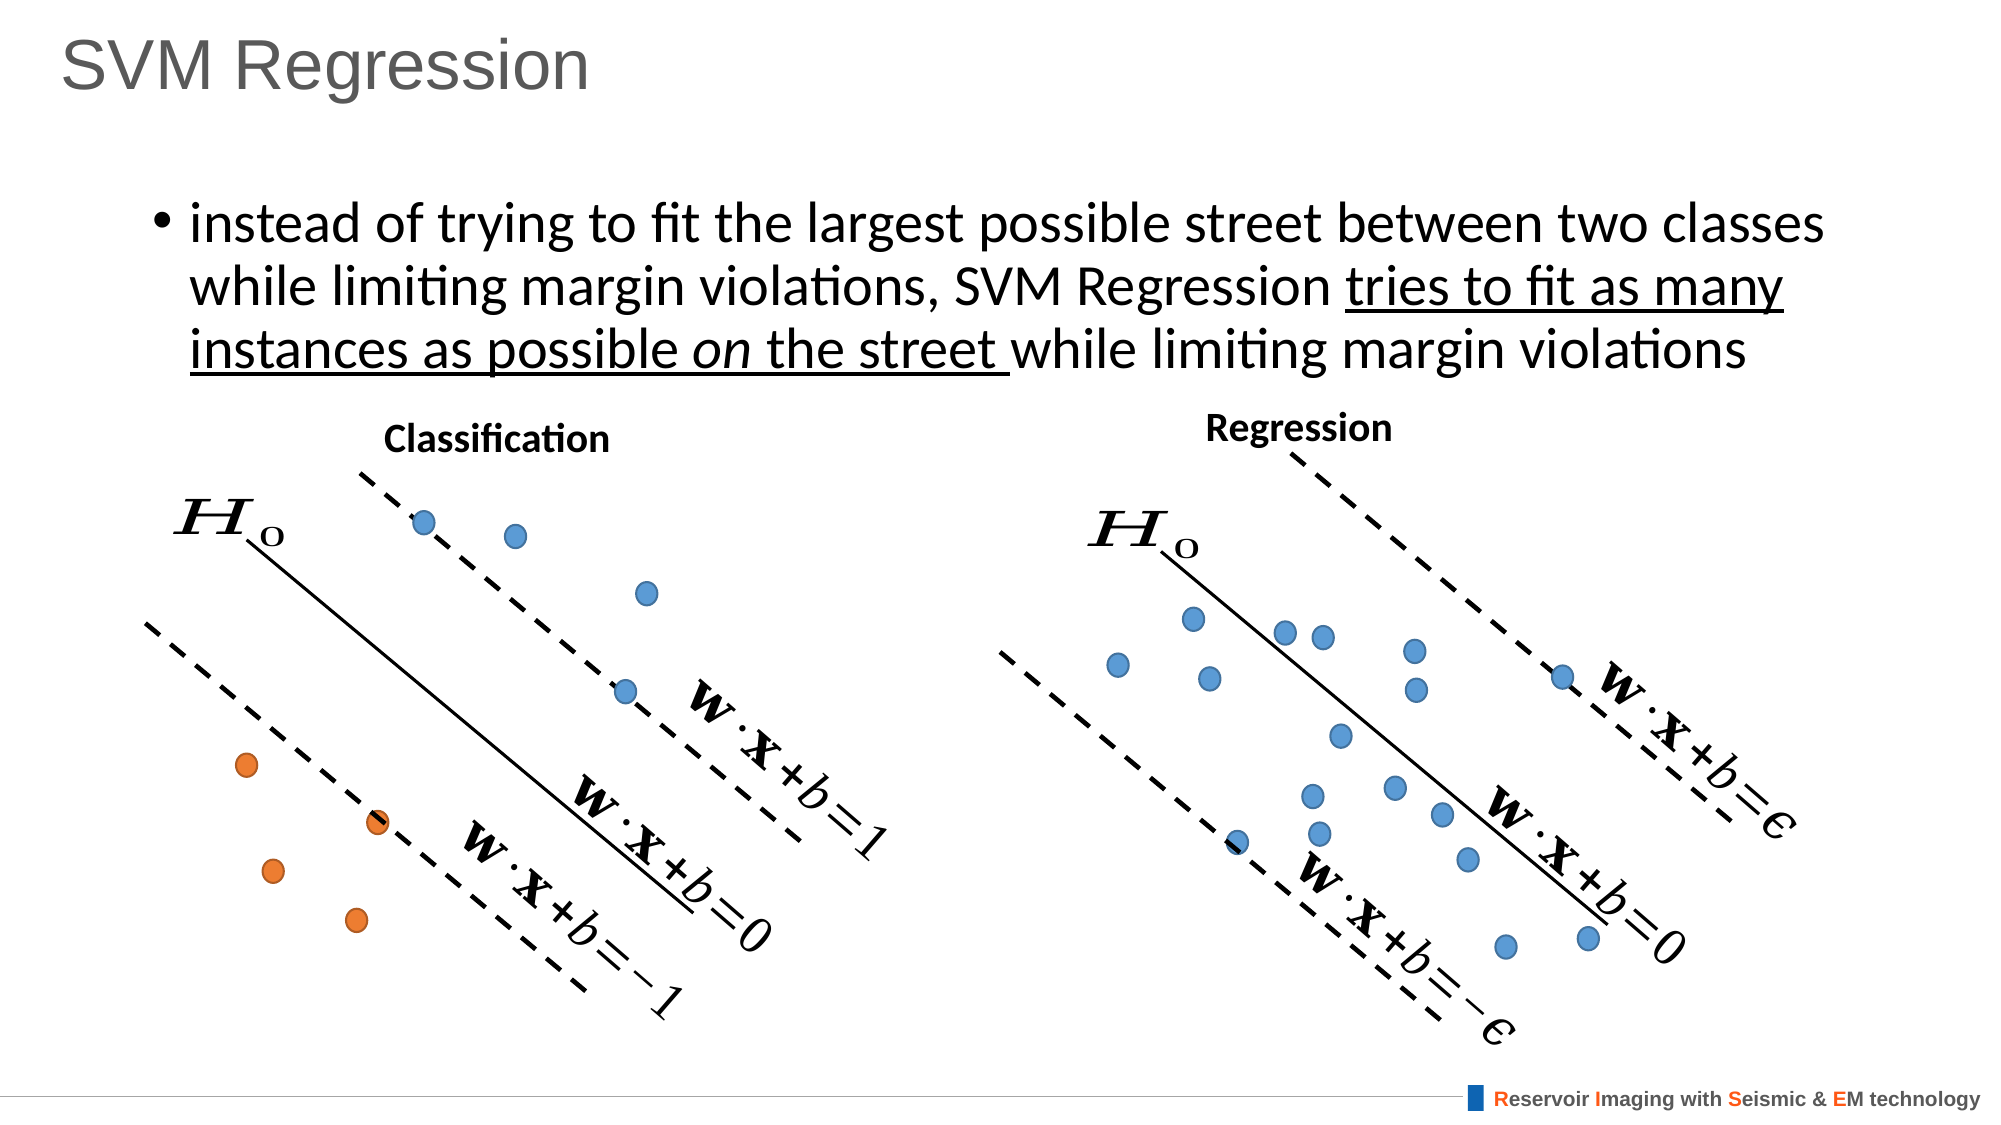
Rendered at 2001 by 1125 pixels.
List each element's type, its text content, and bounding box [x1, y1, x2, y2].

text_box [1576, 926, 1601, 952]
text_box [1000, 651, 1447, 1026]
text_box Regression [1190, 392, 1469, 458]
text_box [1160, 551, 1608, 925]
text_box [1290, 453, 1738, 827]
title SVM Regression [45, 0, 1771, 134]
list instead of trying to fit the largest possible street between two classes while limiting margin violations, SVM Regression tries to fit as many instances as possible on the street while limiting margin violations [137, 184, 1863, 1095]
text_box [359, 473, 807, 847]
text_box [145, 623, 593, 997]
text_box Classification [369, 402, 647, 468]
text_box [246, 539, 694, 914]
text_box [1494, 934, 1518, 960]
